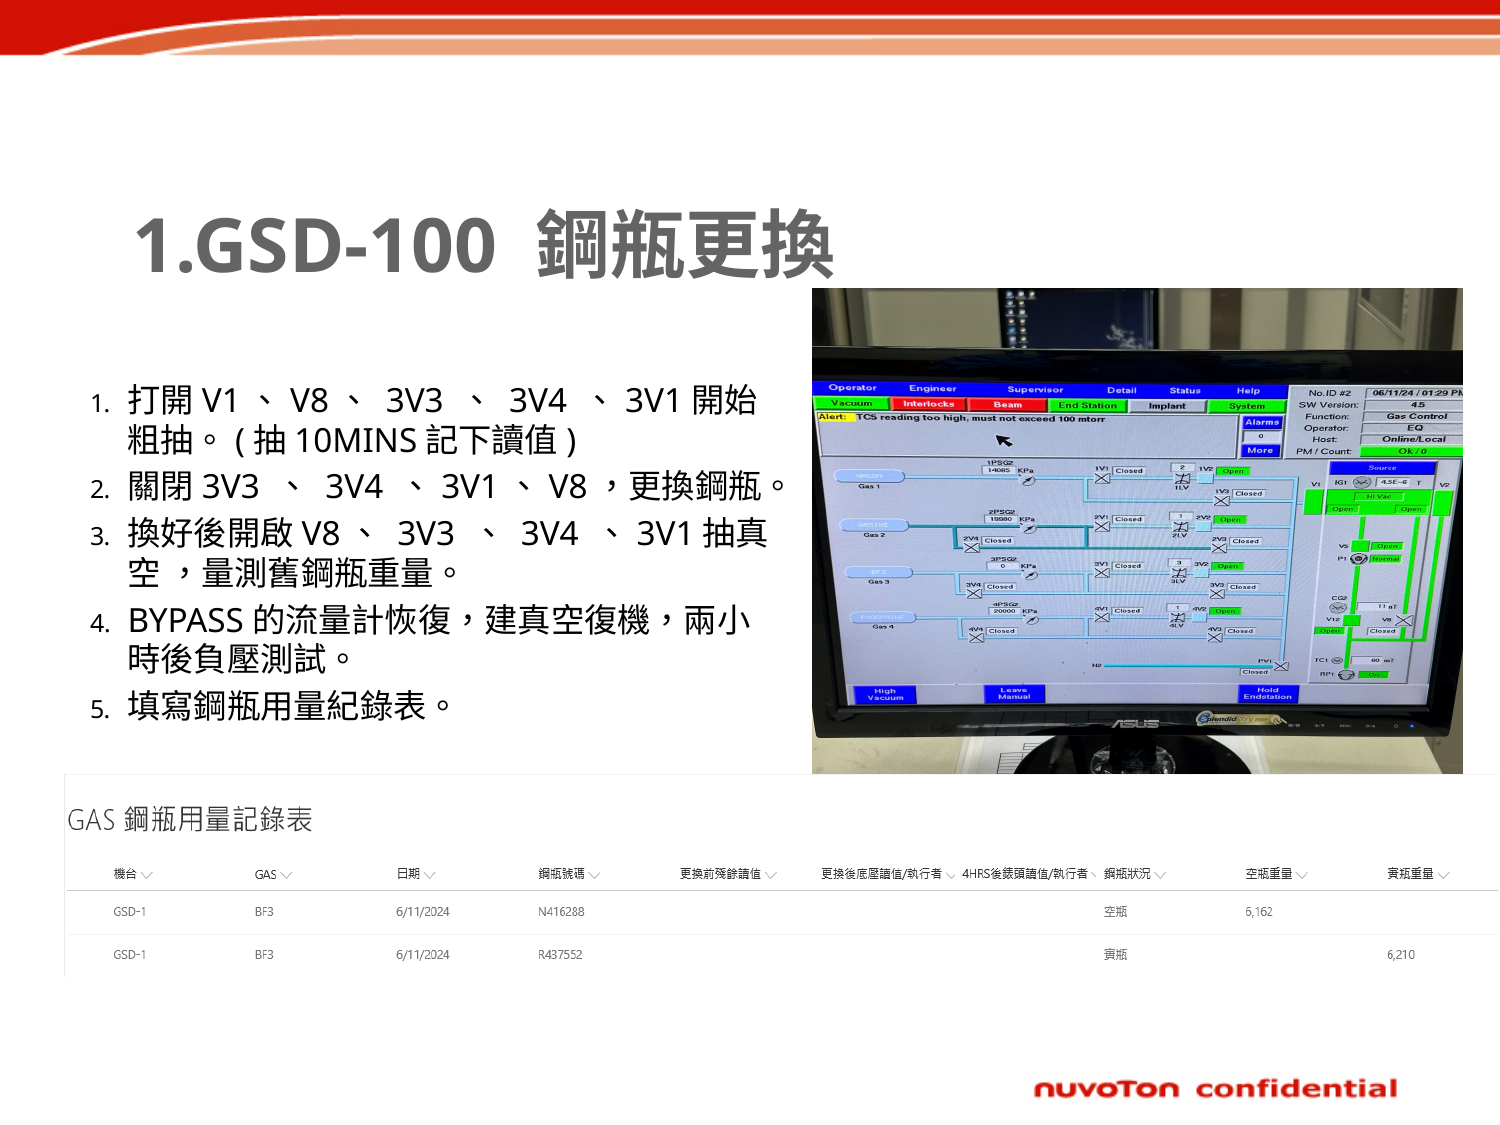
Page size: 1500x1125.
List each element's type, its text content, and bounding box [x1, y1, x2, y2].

picture [0, 0, 1500, 1125]
title 1.GSD-100 鋼瓶更換 [117, 148, 1400, 337]
text_box 打開V1、V8、 3V3 、 3V4 、3V1開始粗抽。(抽10MINS記下讀值) 關閉3V3 、 3V4 、3V1、V8，更換鋼瓶。 換好後開啟V8、 3V3 、 3V4 、3V1抽真空 ，量測舊鋼瓶重量。 BYPASS的流量計恢復，建真空復機，兩小時後負壓測試。 填寫鋼瓶用量紀錄表。 [75, 324, 788, 675]
